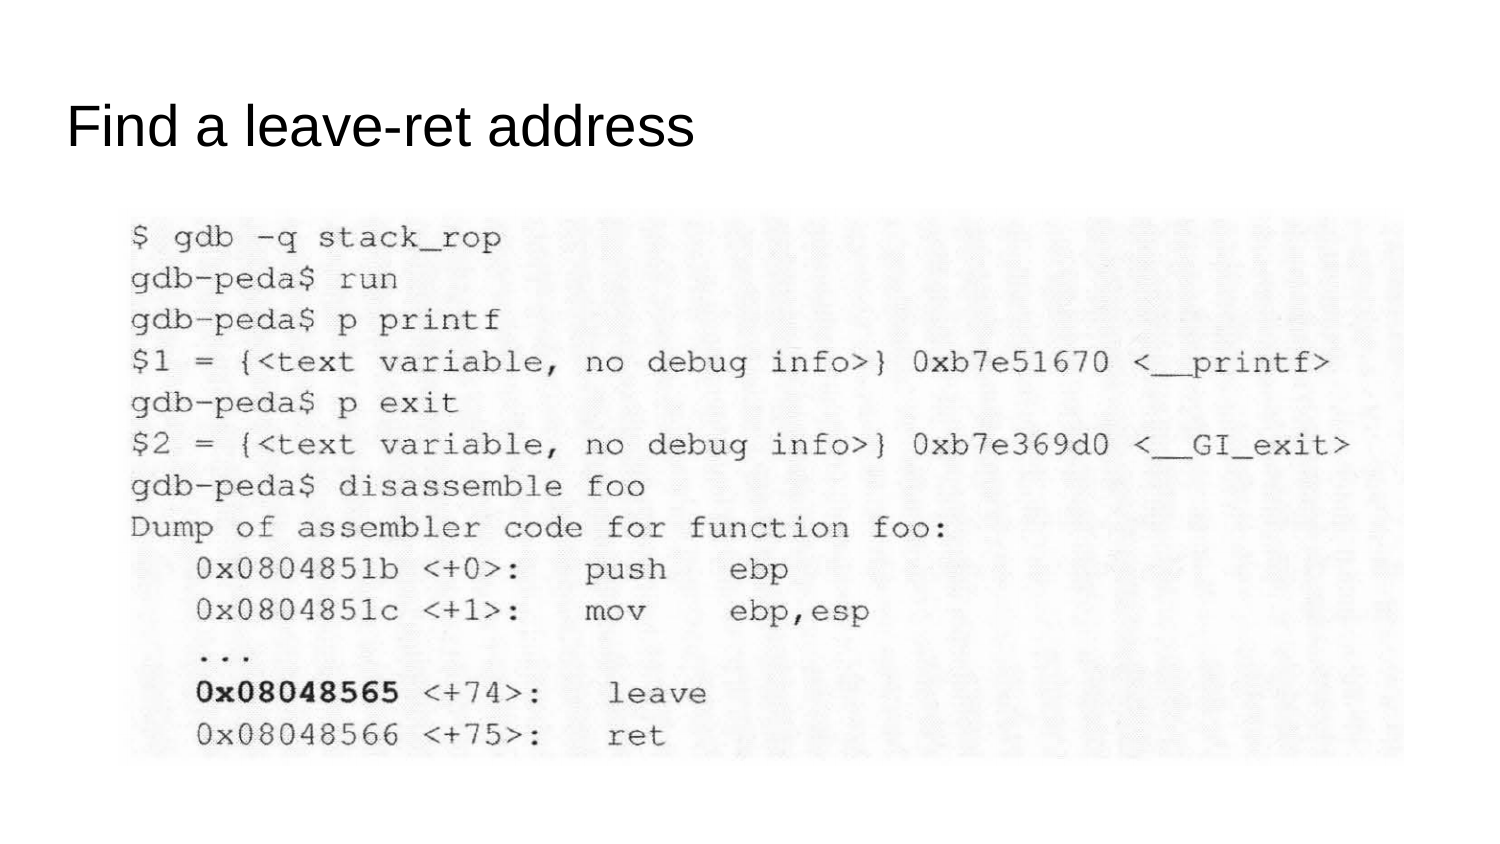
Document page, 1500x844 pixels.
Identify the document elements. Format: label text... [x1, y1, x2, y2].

title Find a leave-ret address [51, 72, 1449, 167]
picture [118, 208, 1404, 766]
